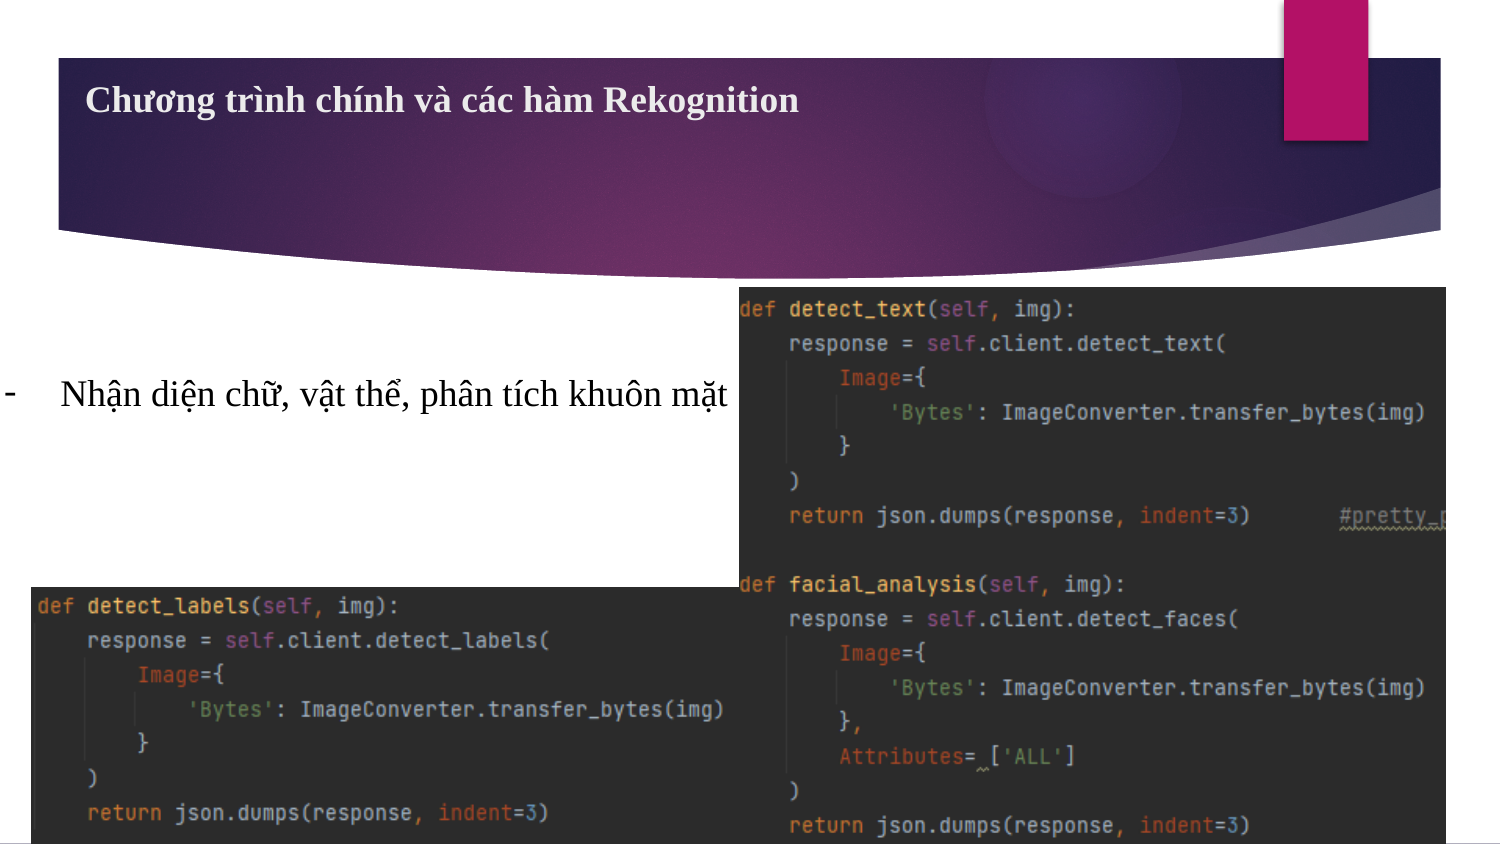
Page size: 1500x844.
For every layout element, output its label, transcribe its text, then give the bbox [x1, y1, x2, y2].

title Chương trình chính và các hàm Rekognition [69, 76, 1148, 164]
picture [31, 287, 1446, 844]
text_box Nhận diện chữ, vật thể, phân tích khuôn mặt [0, 361, 733, 421]
